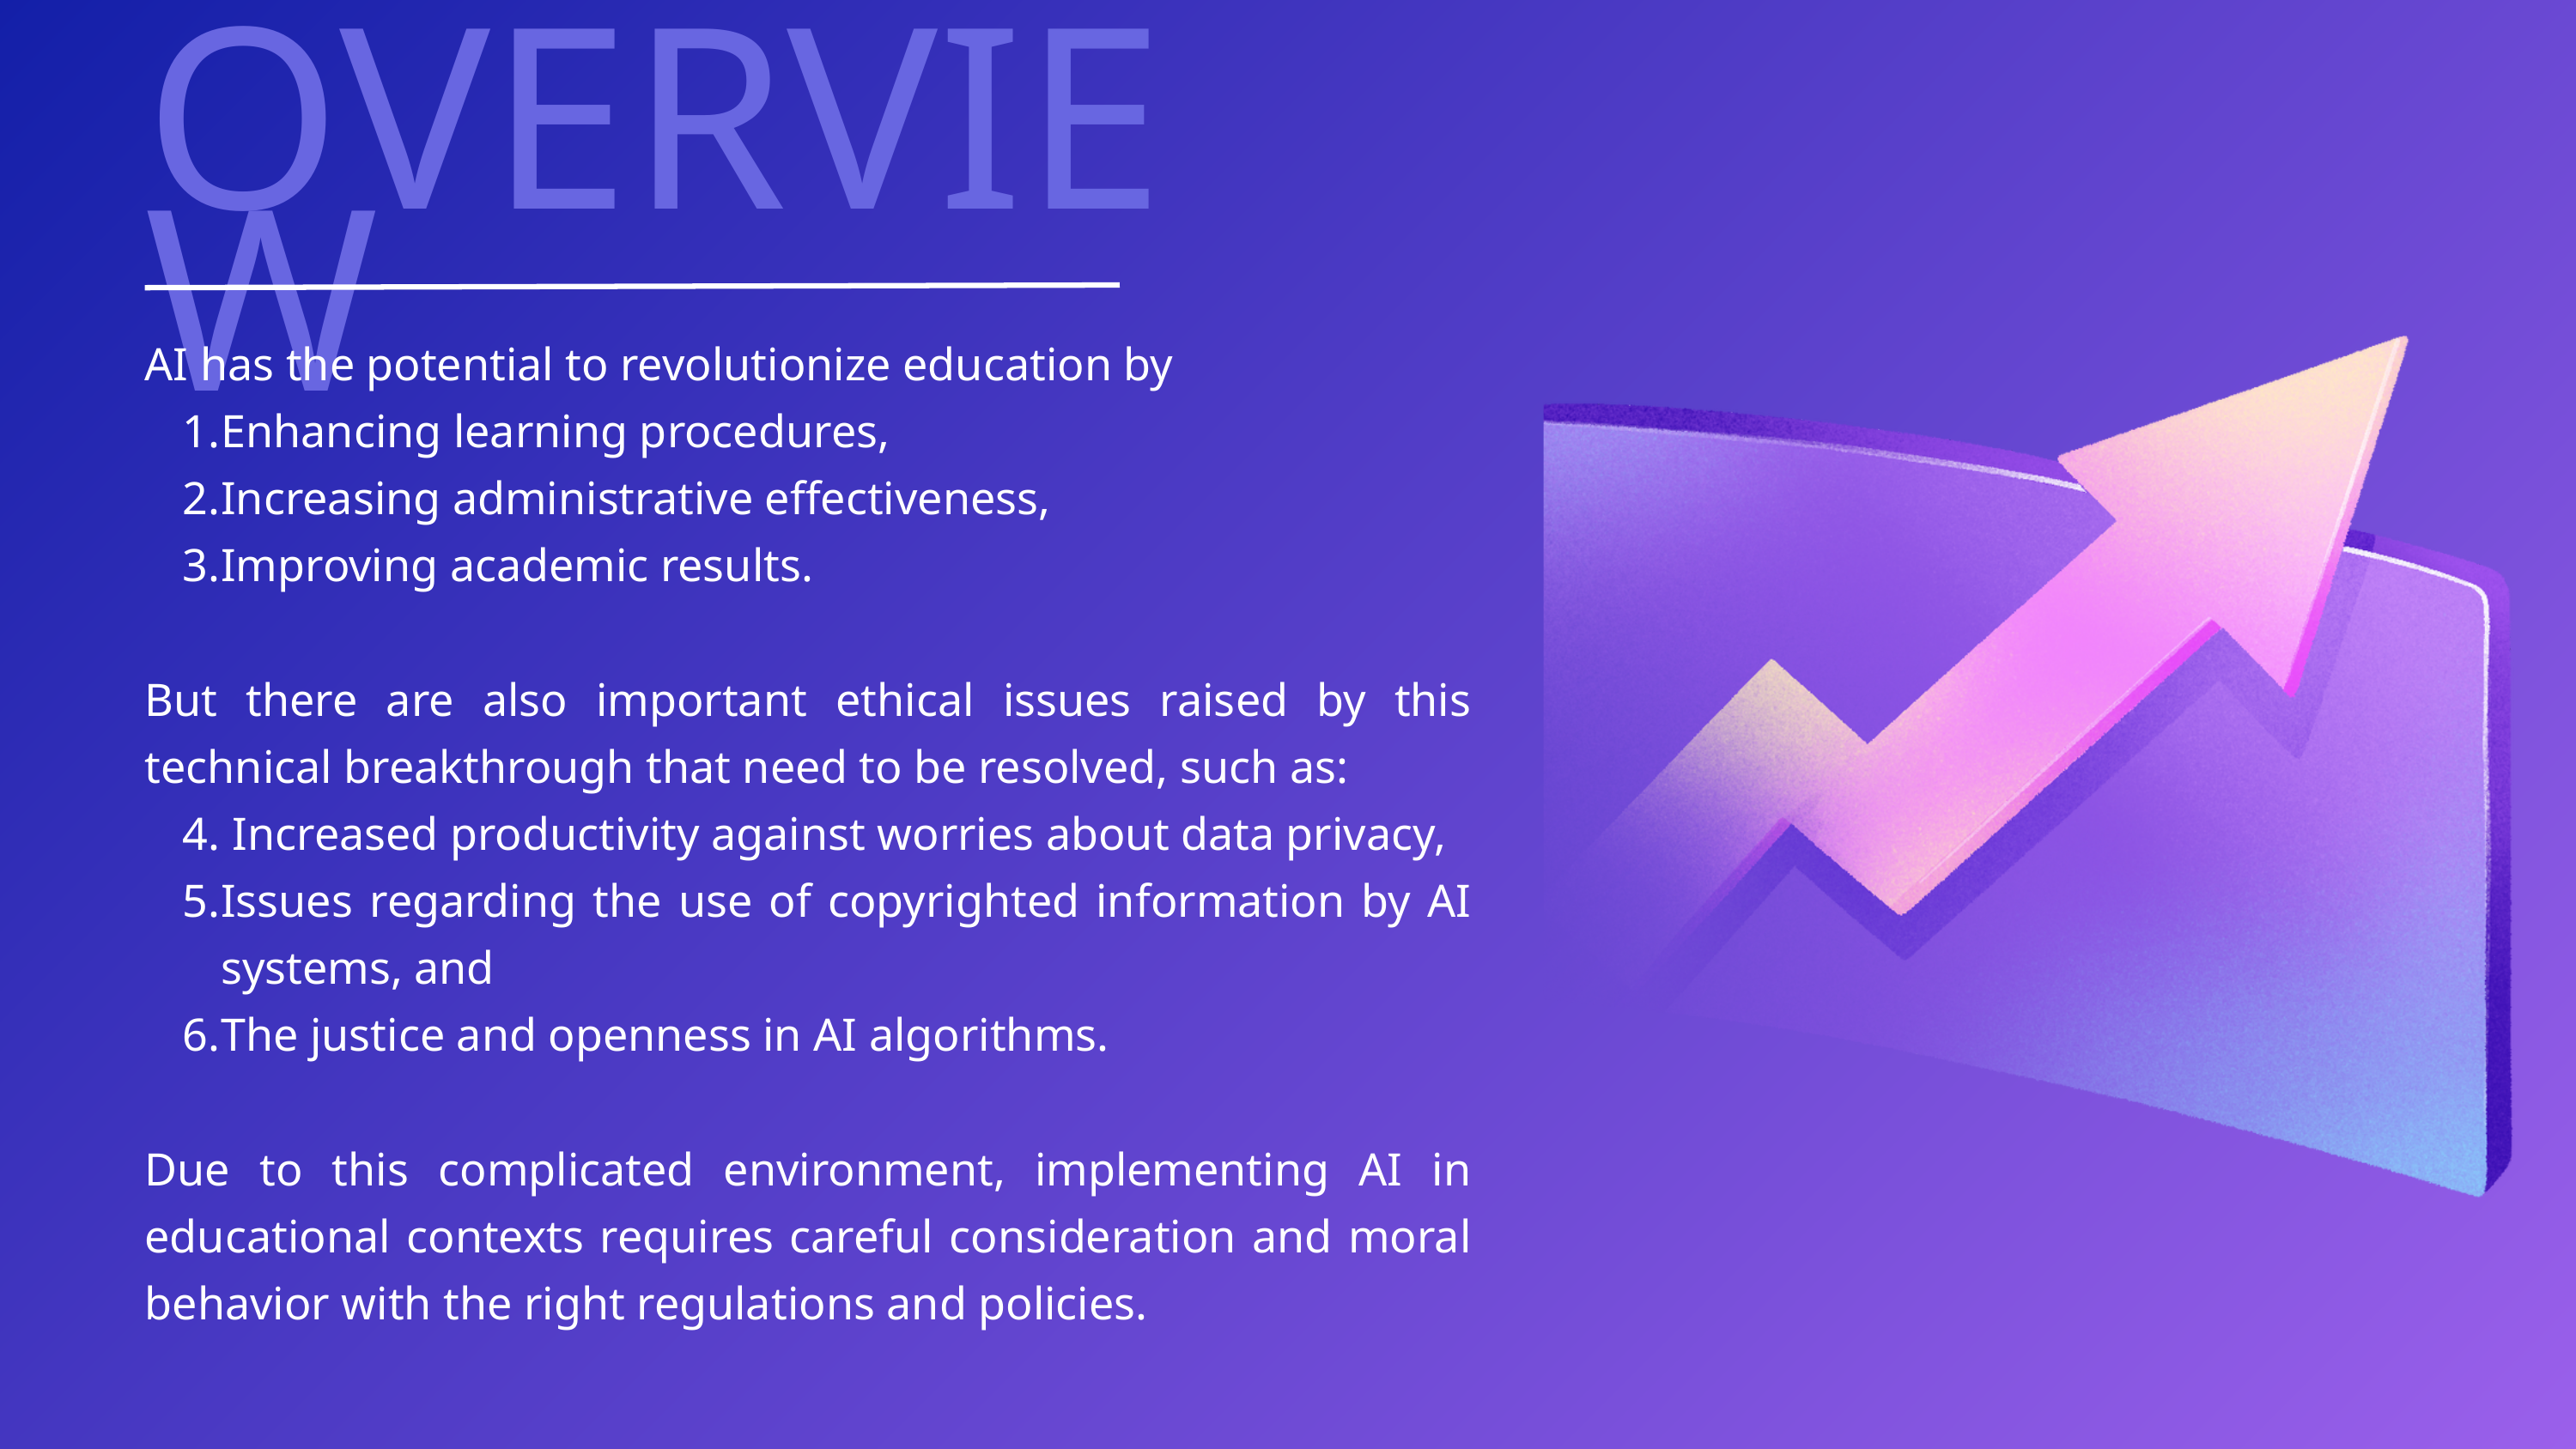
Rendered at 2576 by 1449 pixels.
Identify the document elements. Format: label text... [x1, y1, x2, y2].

text_box OVERVIEW [144, 78, 1165, 322]
text_box AI has the potential to revolutionize education by Enhancing learning procedures, Increasing administrative effectiveness, Improving academic results. But there are also important ethical issues raised by this technical breakthrough that need to be resolved, such as: Increased productivity against worries about data privacy, Issues regarding the use of copyrighted information by AI systems, and The justice and openness in AI algorithms. Due to this complicated environment, implementing AI in educational contexts requires careful consideration and moral behavior with the right regulations and policies. [144, 322, 1473, 1329]
text_box [1543, 336, 2546, 1215]
